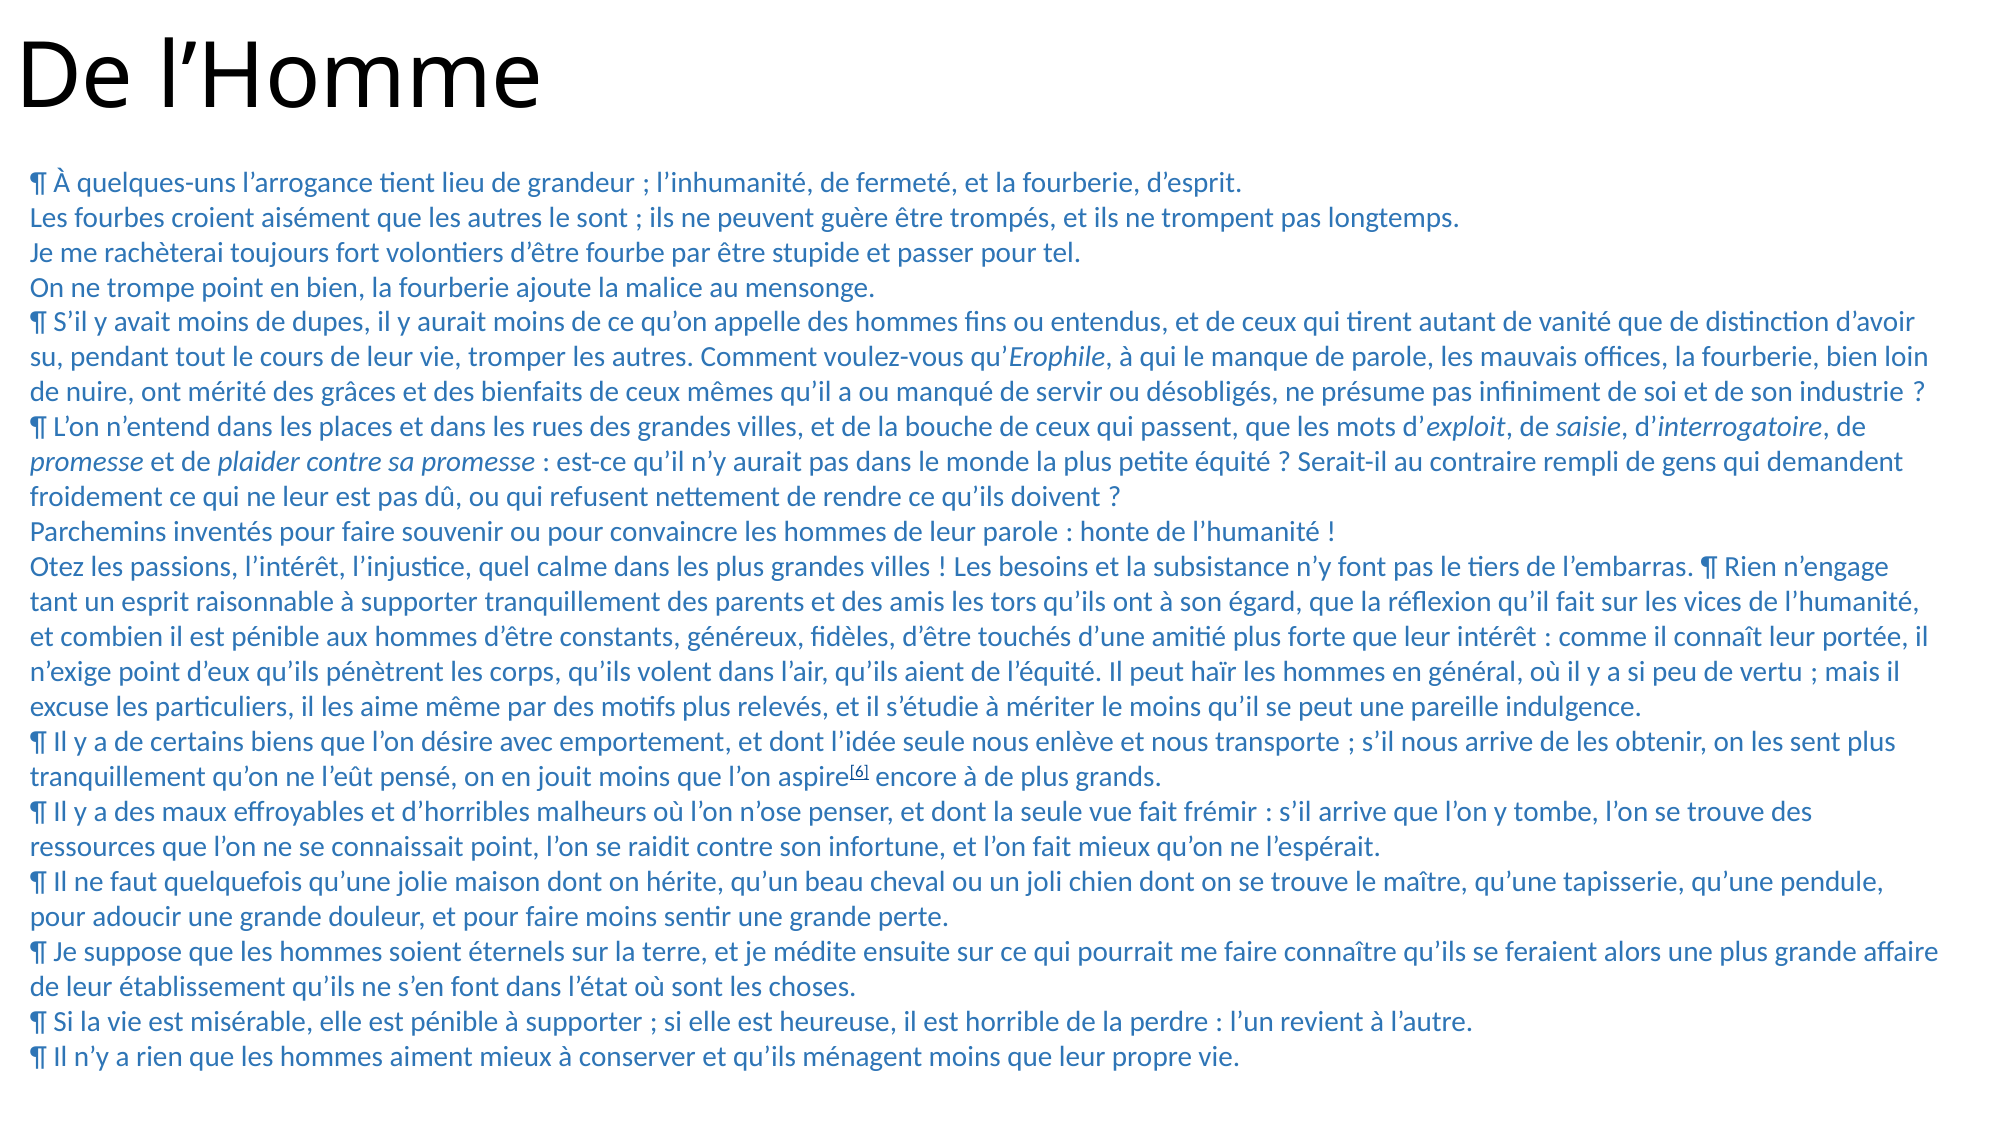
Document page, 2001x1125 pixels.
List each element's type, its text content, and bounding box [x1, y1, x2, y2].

title De l’Homme [0, 0, 2000, 156]
text_box ¶ À quelques-uns l’arrogance tient lieu de grandeur ; l’inhumanité, de fermeté, et la fourberie, d’esprit. Les fourbes croient aisément que les autres le sont ; ils ne peuvent guère être trompés, et ils ne trompent pas longtemps. Je me rachèterai toujours fort volontiers d’être fourbe par être stupide et passer pour tel. On ne trompe point en bien, la fourberie ajoute la malice au mensonge. ¶ S’il y avait moins de dupes, il y aurait moins de ce qu’on appelle des hommes fins ou entendus, et de ceux qui tirent autant de vanité que de distinction d’avoir su, pendant tout le cours de leur vie, tromper les autres. Comment voulez-vous qu’Erophile, à qui le manque de parole, les mauvais offices, la fourberie, bien loin de nuire, ont mérité des grâces et des bienfaits de ceux mêmes qu’il a ou manqué de servir ou désobligés, ne présume pas infiniment de soi et de son industrie ? ¶ L’on n’entend dans les places et dans les rues des grandes villes, et de la bouche de ceux qui passent, que les mots d’exploit, de saisie, d’interrogatoire, de promesse et de plaider contre sa promesse : est-ce qu’il n’y aurait pas dans le monde la plus petite équité ? Serait-il au contraire rempli de gens qui demandent froidement ce qui ne leur est pas dû, ou qui refusent nettement de rendre ce qu’ils doivent ? Parchemins inventés pour faire souvenir ou pour convaincre les hommes de leur parole : honte de l’humanité ! Otez les passions, l’intérêt, l’injustice, quel calme dans les plus grandes villes ! Les besoins et la subsistance n’y font pas le tiers de l’embarras. ¶ Rien n’engage tant un esprit raisonnable à supporter tranquillement des parents et des amis les tors qu’ils ont à son égard, que la réflexion qu’il fait sur les vices de l’humanité, et combien il est pénible aux hommes d’être constants, généreux, fidèles, d’être touchés d’une amitié plus forte que leur intérêt : comme il connaît leur portée, il n’exige point d’eux qu’ils pénètrent les corps, qu’ils volent dans l’air, qu’ils aient de l’équité. Il peut haïr les hommes en général, où il y a si peu de vertu ; mais il excuse les particuliers, il les aime même par des motifs plus relevés, et il s’étudie à mériter le moins qu’il se peut une pareille indulgence. ¶ Il y a de certains biens que l’on désire avec emportement, et dont l’idée seule nous enlève et nous transporte ; s’il nous arrive de les obtenir, on les sent plus tranquillement qu’on ne l’eût pensé, on en jouit moins que l’on aspire[6] encore à de plus grands. ¶ Il y a des maux effroyables et d’horribles malheurs où l’on n’ose penser, et dont la seule vue fait frémir : s’il arrive que l’on y tombe, l’on se trouve des ressources que l’on ne se connaissait point, l’on se raidit contre son infortune, et l’on fait mieux qu’on ne l’espérait. ¶ Il ne faut quelquefois qu’une jolie maison dont on hérite, qu’un beau cheval ou un joli chien dont on se trouve le maître, qu’une tapisserie, qu’une pendule, pour adoucir une grande douleur, et pour faire moins sentir une grande perte. ¶ Je suppose que les hommes soient éternels sur la terre, et je médite ensuite sur ce qui pourrait me faire connaître qu’ils se feraient alors une plus grande affaire de leur établissement qu’ils ne s’en font dans l’état où sont les choses. ¶ Si la vie est misérable, elle est pénible à supporter ; si elle est heureuse, il est horrible de la perdre : l’un revient à l’autre. ¶ Il n’y a rien que les hommes aiment mieux à conserver et qu’ils ménagent moins que leur propre vie. [15, 155, 1958, 1080]
